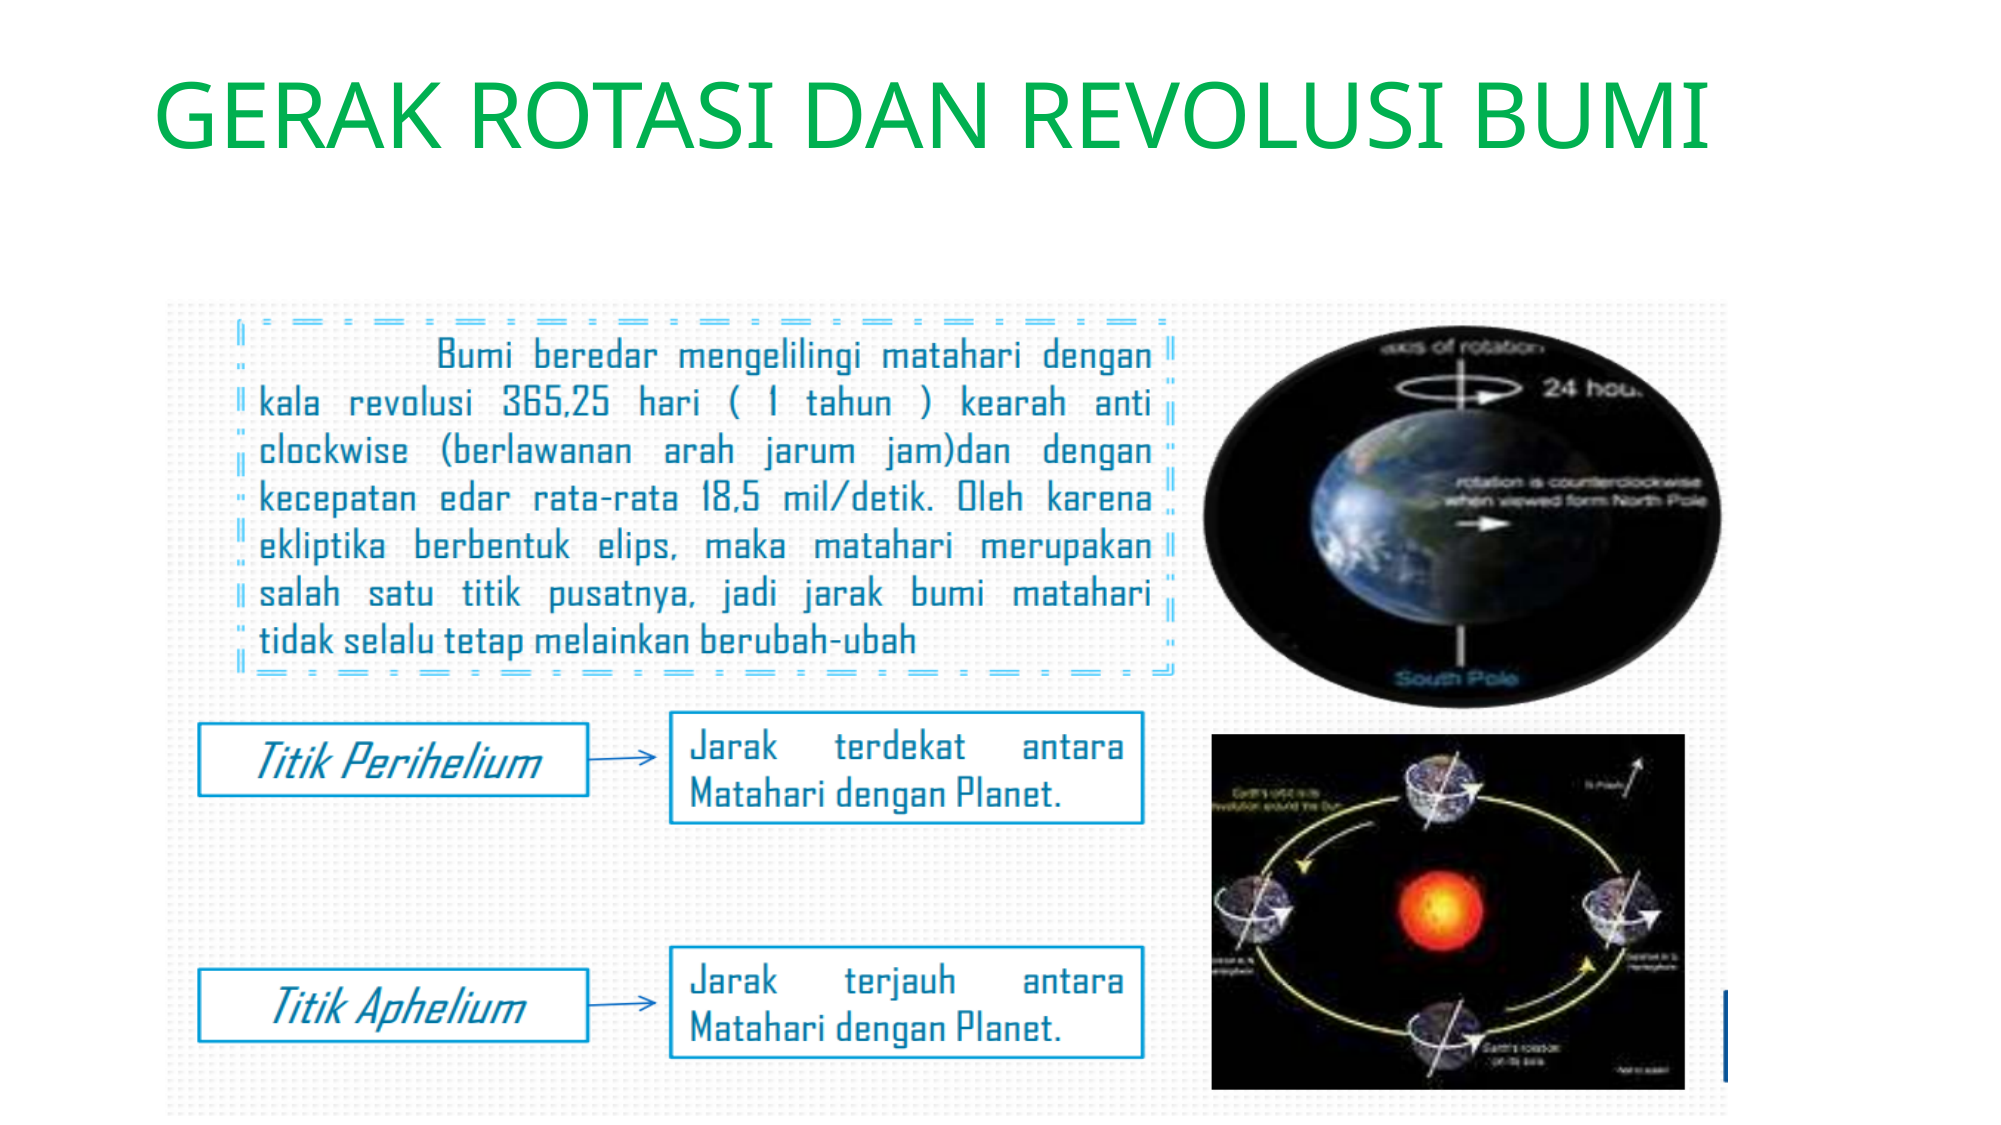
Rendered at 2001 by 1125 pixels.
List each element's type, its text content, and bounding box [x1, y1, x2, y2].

title GERAK ROTASI DAN REVOLUSI BUMI [137, 9, 1863, 228]
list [164, 299, 1728, 1116]
